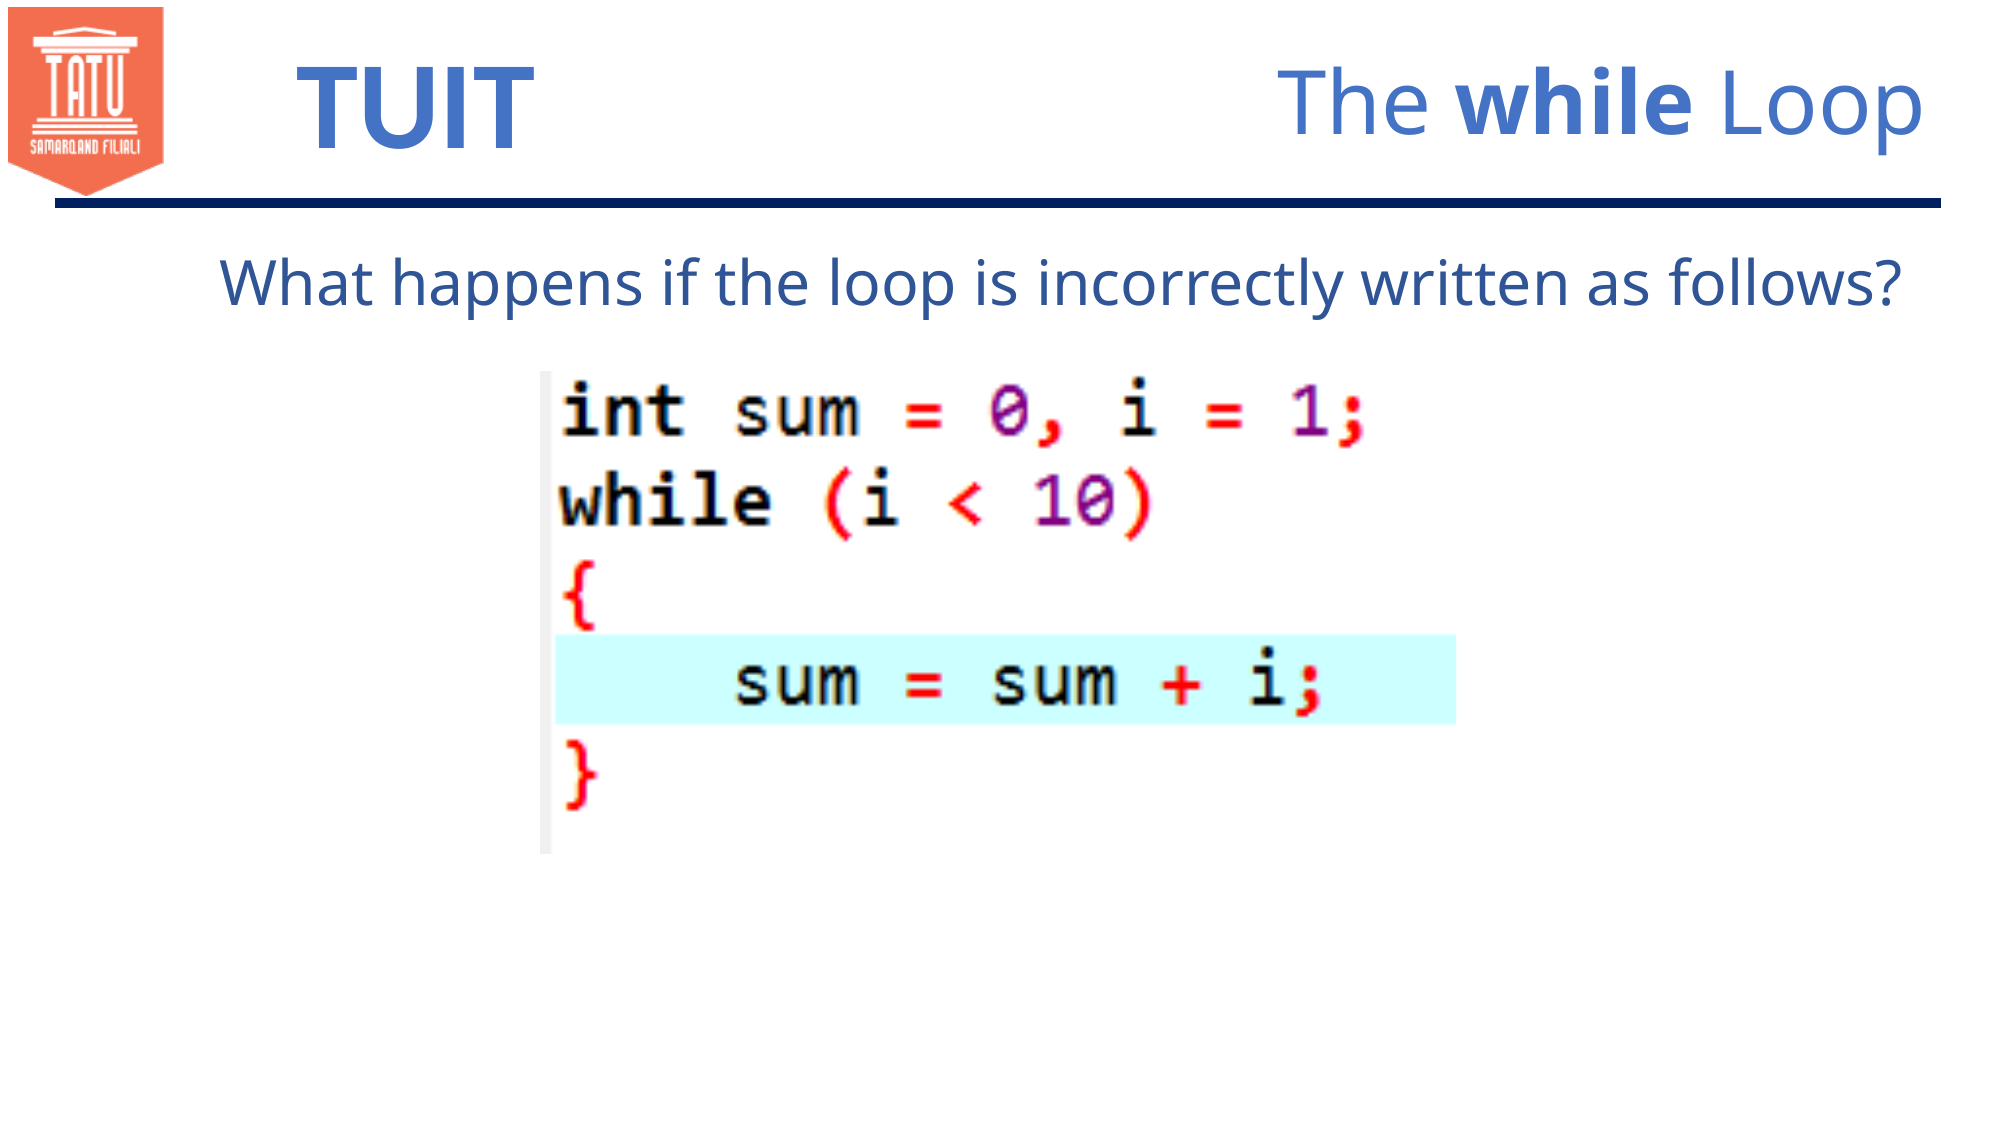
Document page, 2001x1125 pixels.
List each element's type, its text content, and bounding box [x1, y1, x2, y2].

text_box TUIT [281, 39, 571, 162]
picture [8, 7, 164, 196]
text_box The while Loop [1170, 48, 1942, 162]
subtitle What happens if the loop is incorrectly written as follows? [54, 244, 1942, 372]
picture [539, 371, 1457, 854]
